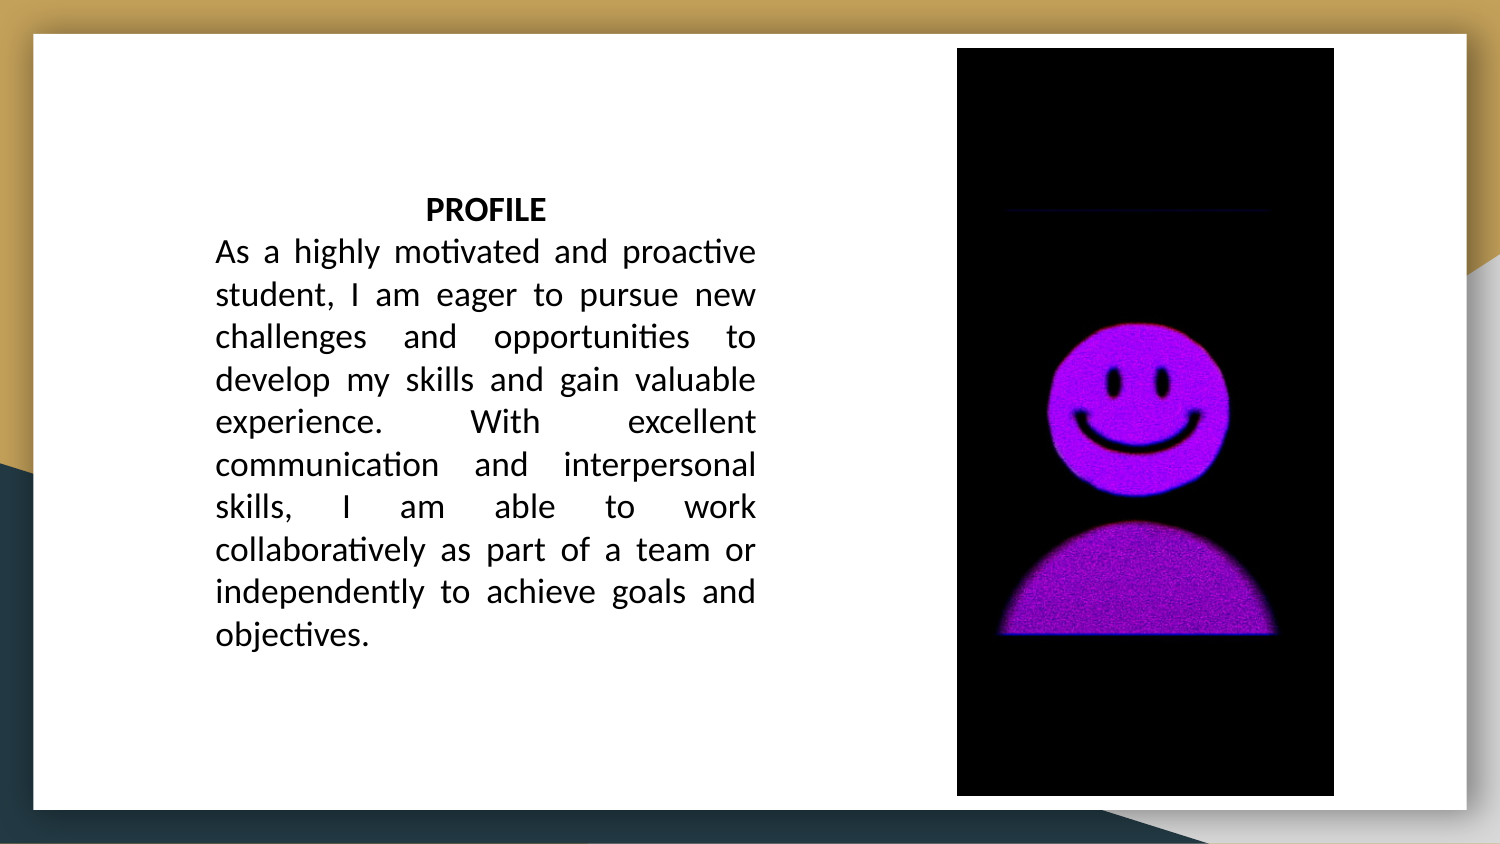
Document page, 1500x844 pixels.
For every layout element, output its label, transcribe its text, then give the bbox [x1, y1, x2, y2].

picture [957, 47, 1334, 796]
text_box PROFILE As a highly motivated and proactive student, I am eager to pursue new challenges and opportunities to develop my skills and gain valuable experience. With excellent communication and interpersonal skills, I am able to work collaboratively as part of a team or independently to achieve goals and objectives. [200, 170, 773, 669]
